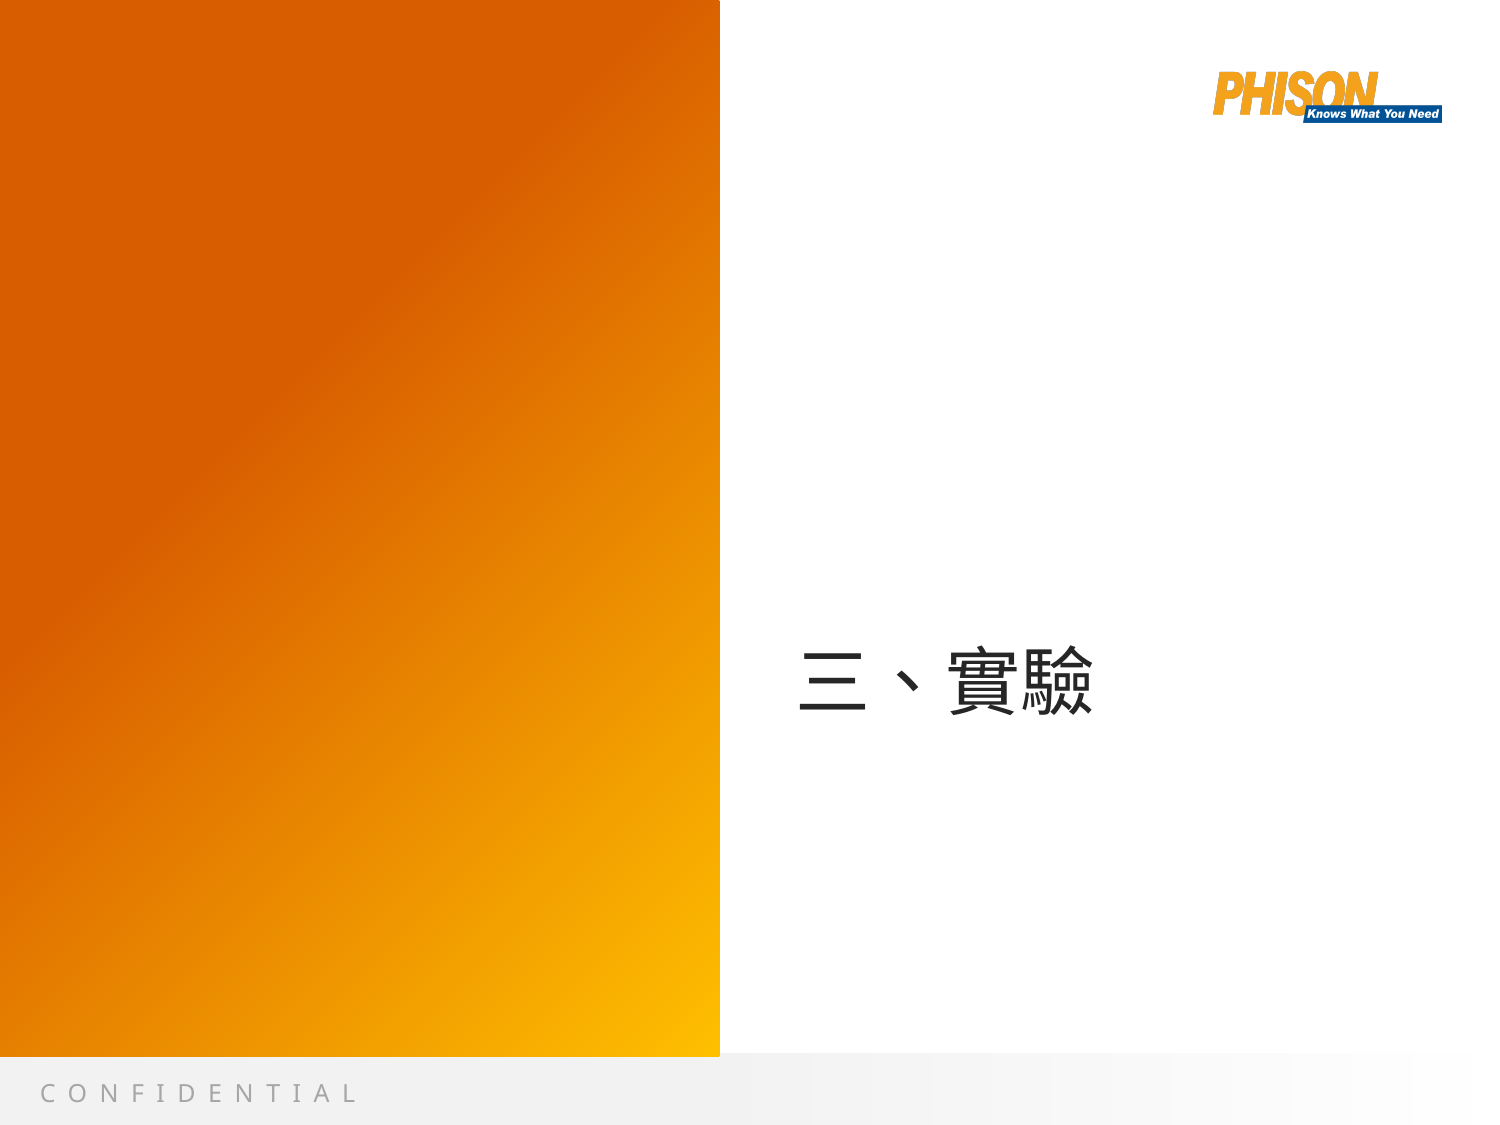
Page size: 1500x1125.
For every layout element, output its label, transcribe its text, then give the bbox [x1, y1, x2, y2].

picture [1213, 71, 1442, 123]
title 三、實驗 [780, 518, 1420, 732]
